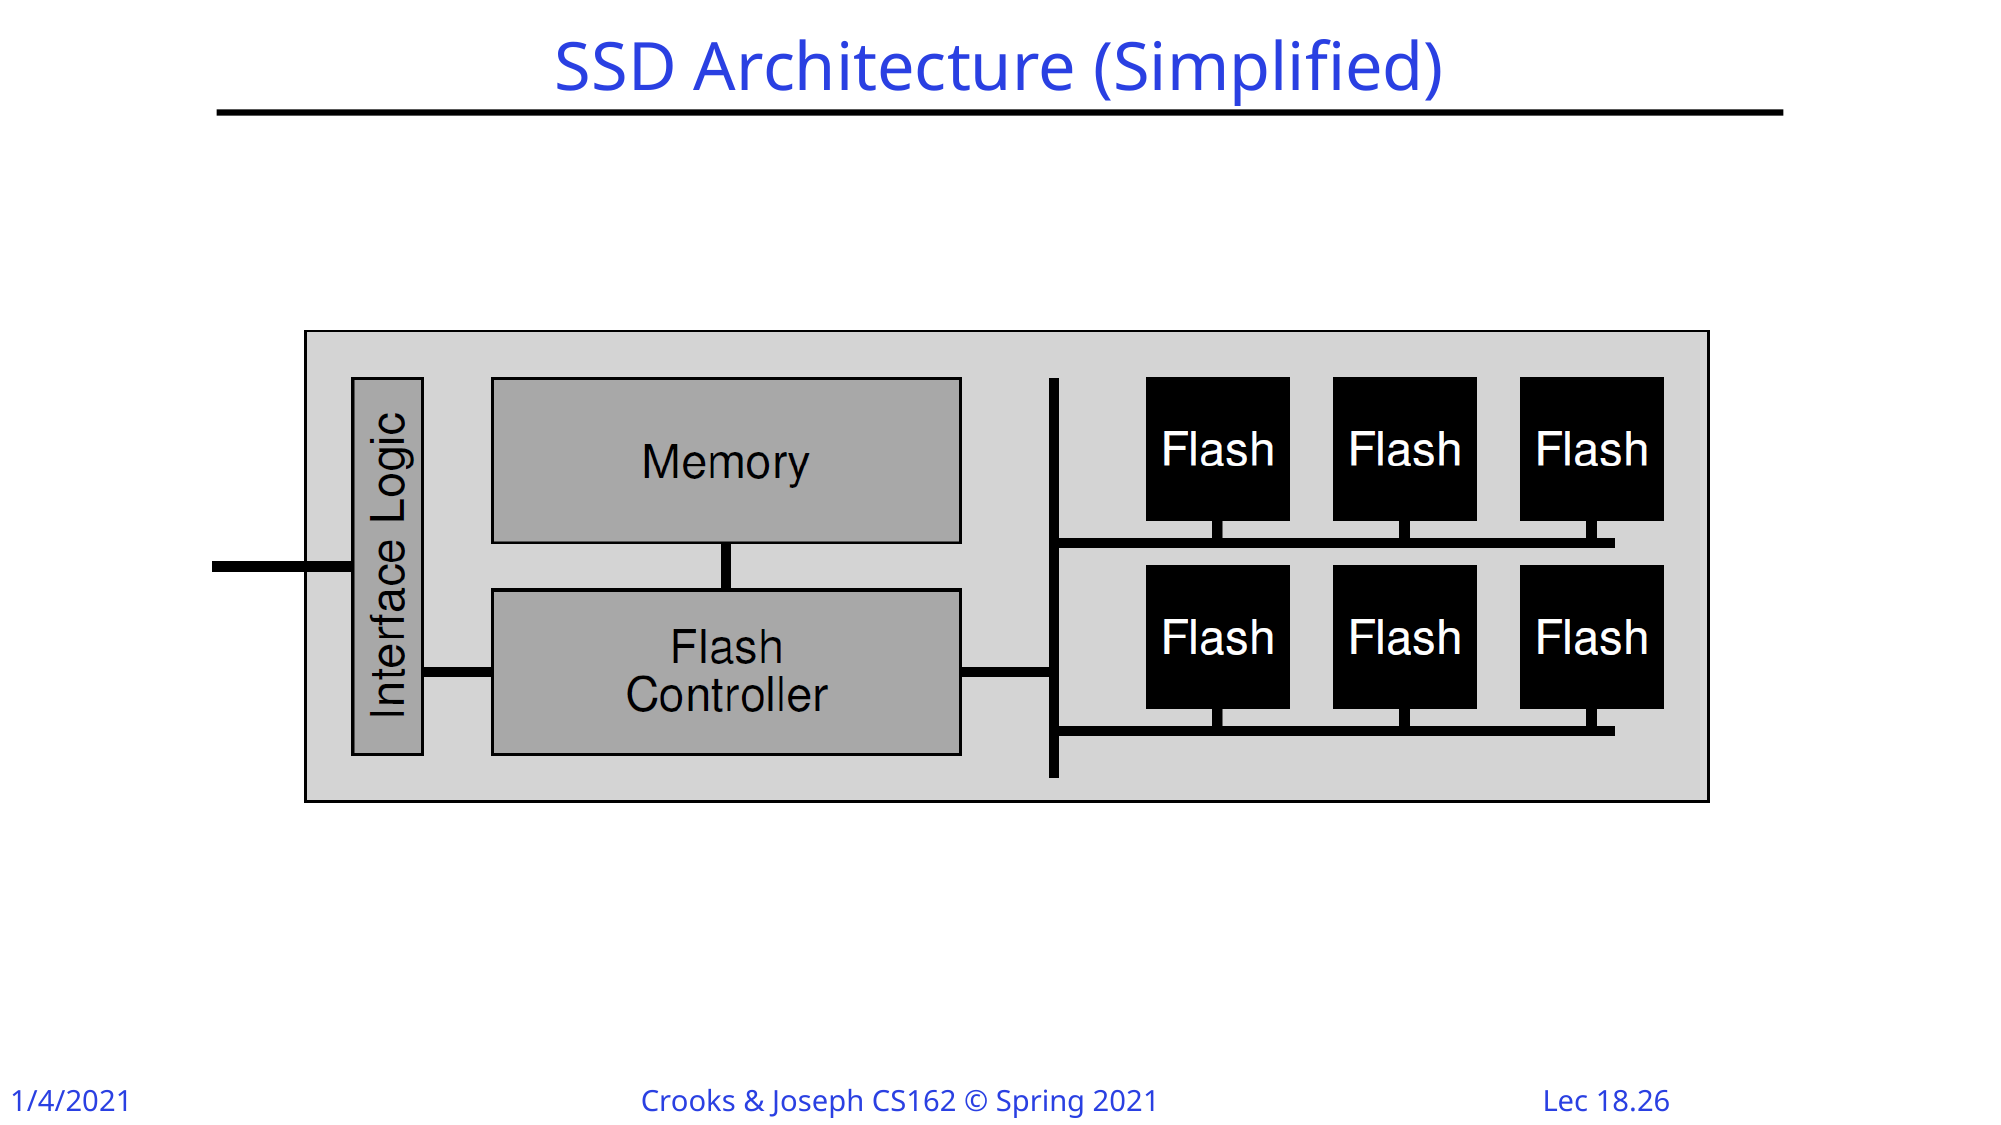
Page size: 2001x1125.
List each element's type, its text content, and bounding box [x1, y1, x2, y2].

title SSD Architecture (Simplified) [216, 24, 1784, 113]
picture [99, 274, 1835, 827]
